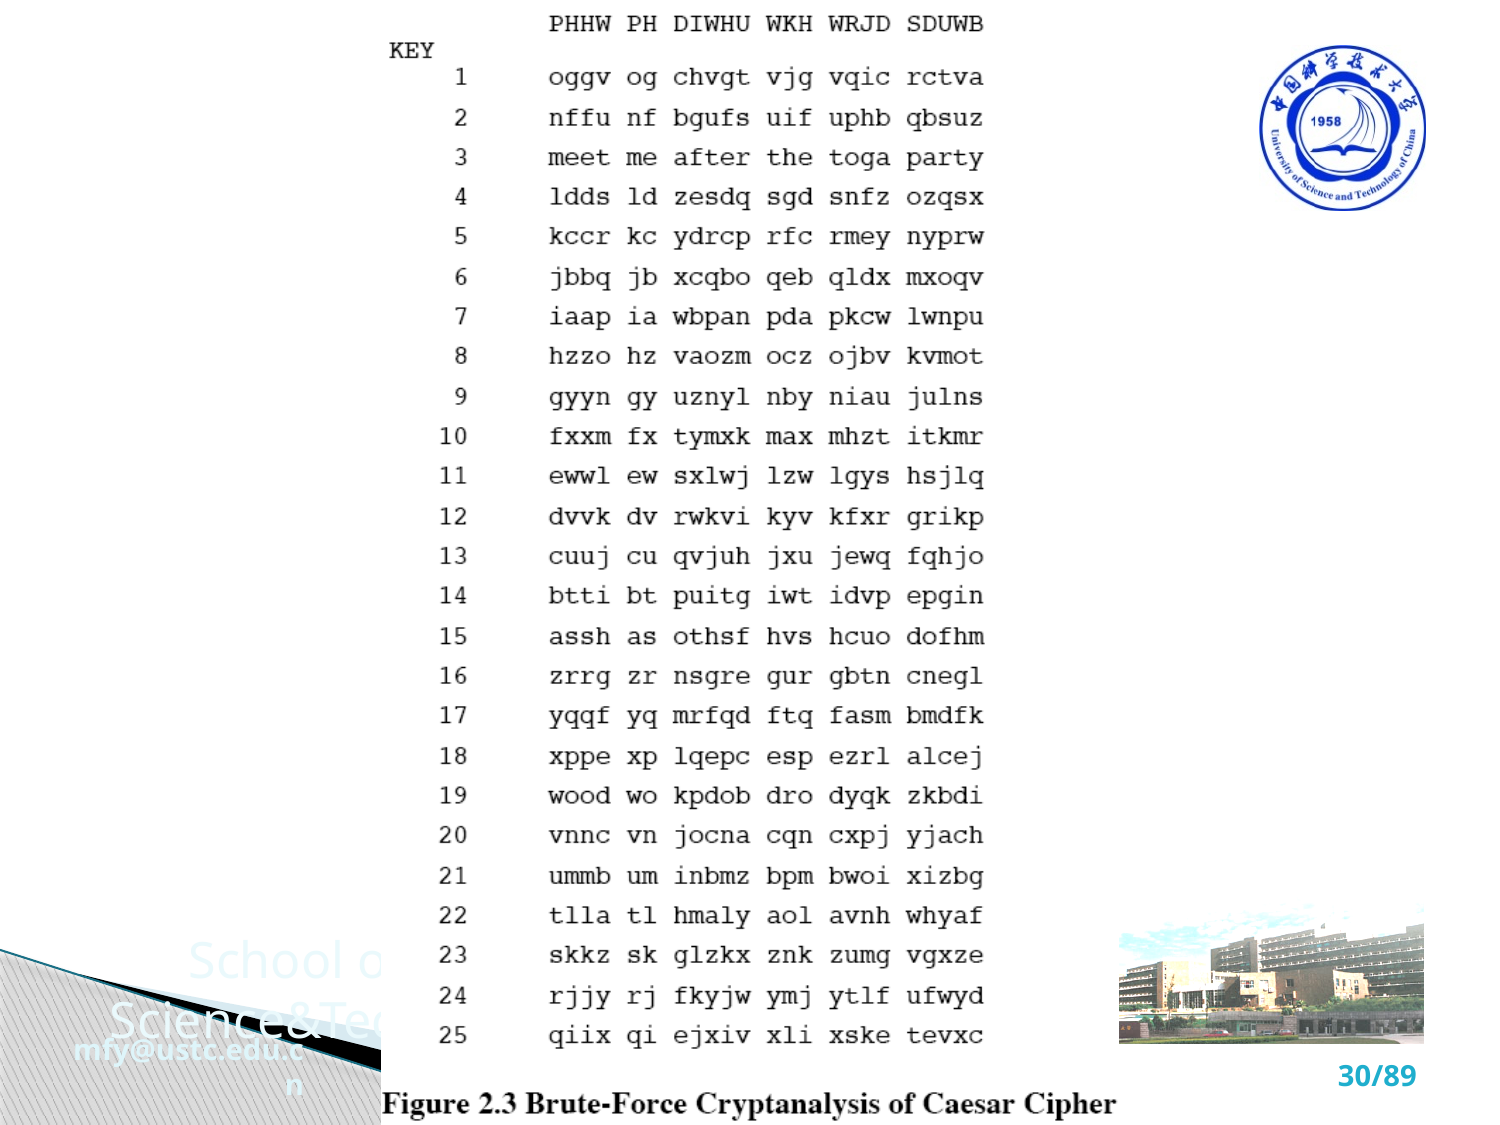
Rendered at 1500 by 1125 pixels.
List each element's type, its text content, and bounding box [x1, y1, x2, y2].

list 确定型密码体制和概率密码体制 确定型：当明文和密钥确定后，密文也就唯一地确定了； 概率型：当明文和密钥确定后，密文通过客观随机因素从一个密文集合中产生，密文形式不确定，称为概率型密码体制。 单向函数型密码体制和双向变换型密码体制 单向函数型密码体制适用于不需要解密的场合，容易将明文加密成密文，如哈希函数； 双向变换型密码体制可以进行可逆的加密、解密变换。 [1126, 855, 1424, 1044]
picture [1259, 45, 1426, 211]
picture [381, 0, 1119, 1125]
